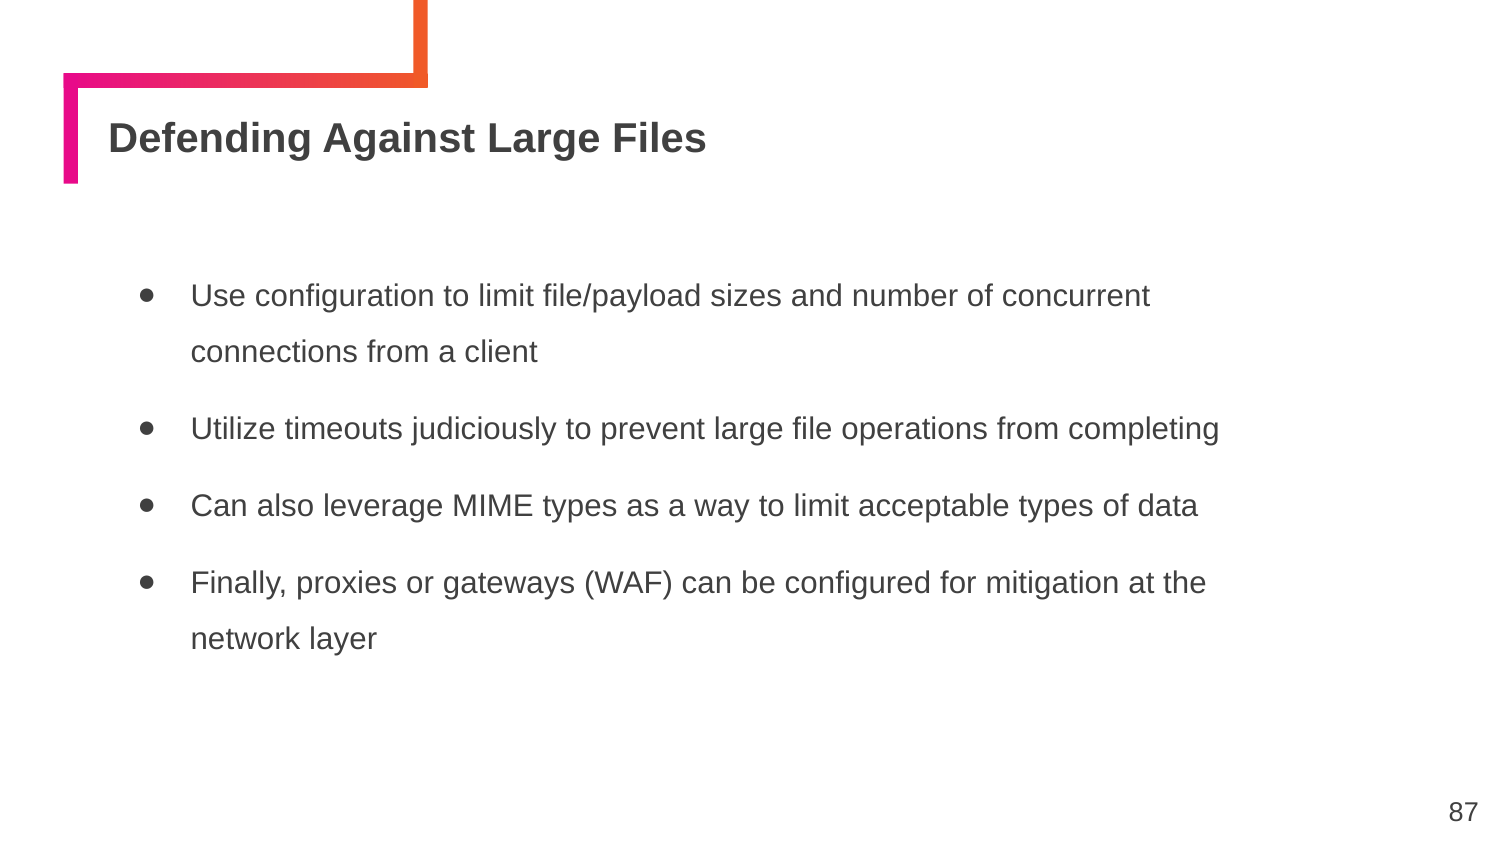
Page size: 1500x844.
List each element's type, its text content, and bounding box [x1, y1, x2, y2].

slide_number ‹#› [1403, 779, 1494, 844]
title Defending Against Large Files [100, 117, 1455, 169]
text_box Use configuration to limit file/payload sizes and number of concurrent connections from a client Utilize timeouts judiciously to prevent large file operations from completing Can also leverage MIME types as a way to limit acceptable types of data Finally, proxies or gateways (WAF) can be configured for mitigation at the network layer [100, 241, 1264, 770]
